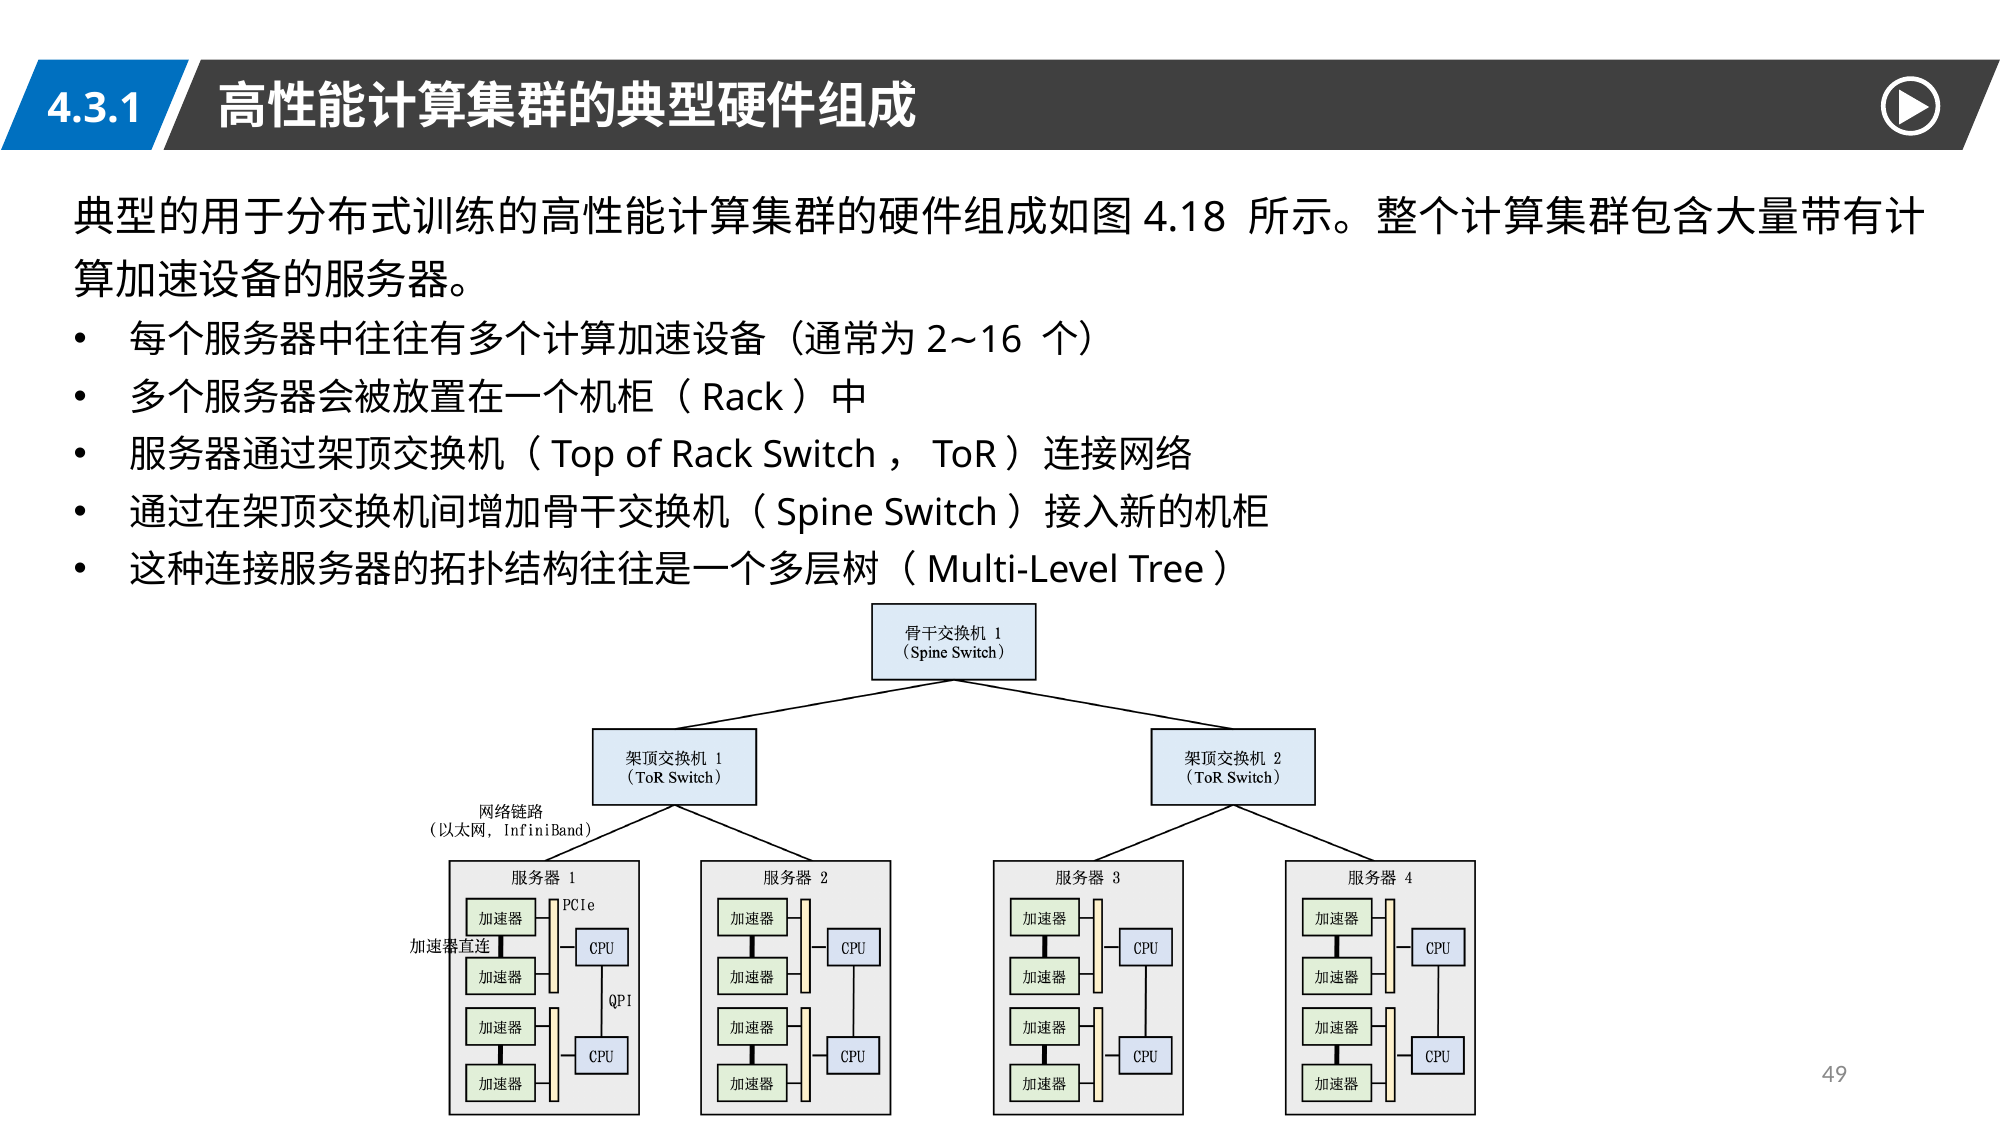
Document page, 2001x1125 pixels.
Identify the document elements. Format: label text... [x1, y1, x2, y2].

text_box 4.3.1 [26, 73, 164, 138]
text_box [32, 59, 189, 120]
text_box [1, 89, 157, 150]
text_box [163, 59, 2000, 150]
text_box 高性能计算集群的典型硬件组成 [202, 66, 933, 142]
text_box 典型的用于分布式训练的高性能计算集群的硬件组成如图4.18 所示。整个计算集群包含大量带有计算加速设备的服务器。 每个服务器中往往有多个计算加速设备（通常为2∼16 个） 多个服务器会被放置在一个机柜（Rack）中 服务器通过架顶交换机（Top of Rack Switch，ToR）连接网络 通过在架顶交换机间增加骨干交换机（Spine Switch）接入新的机柜 这种连接服务器的拓扑结构往往是一个多层树（Multi-Level Tree） [58, 170, 1942, 598]
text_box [1883, 78, 1939, 134]
picture [396, 601, 1476, 1116]
slide_number 49 [1480, 1042, 1863, 1103]
